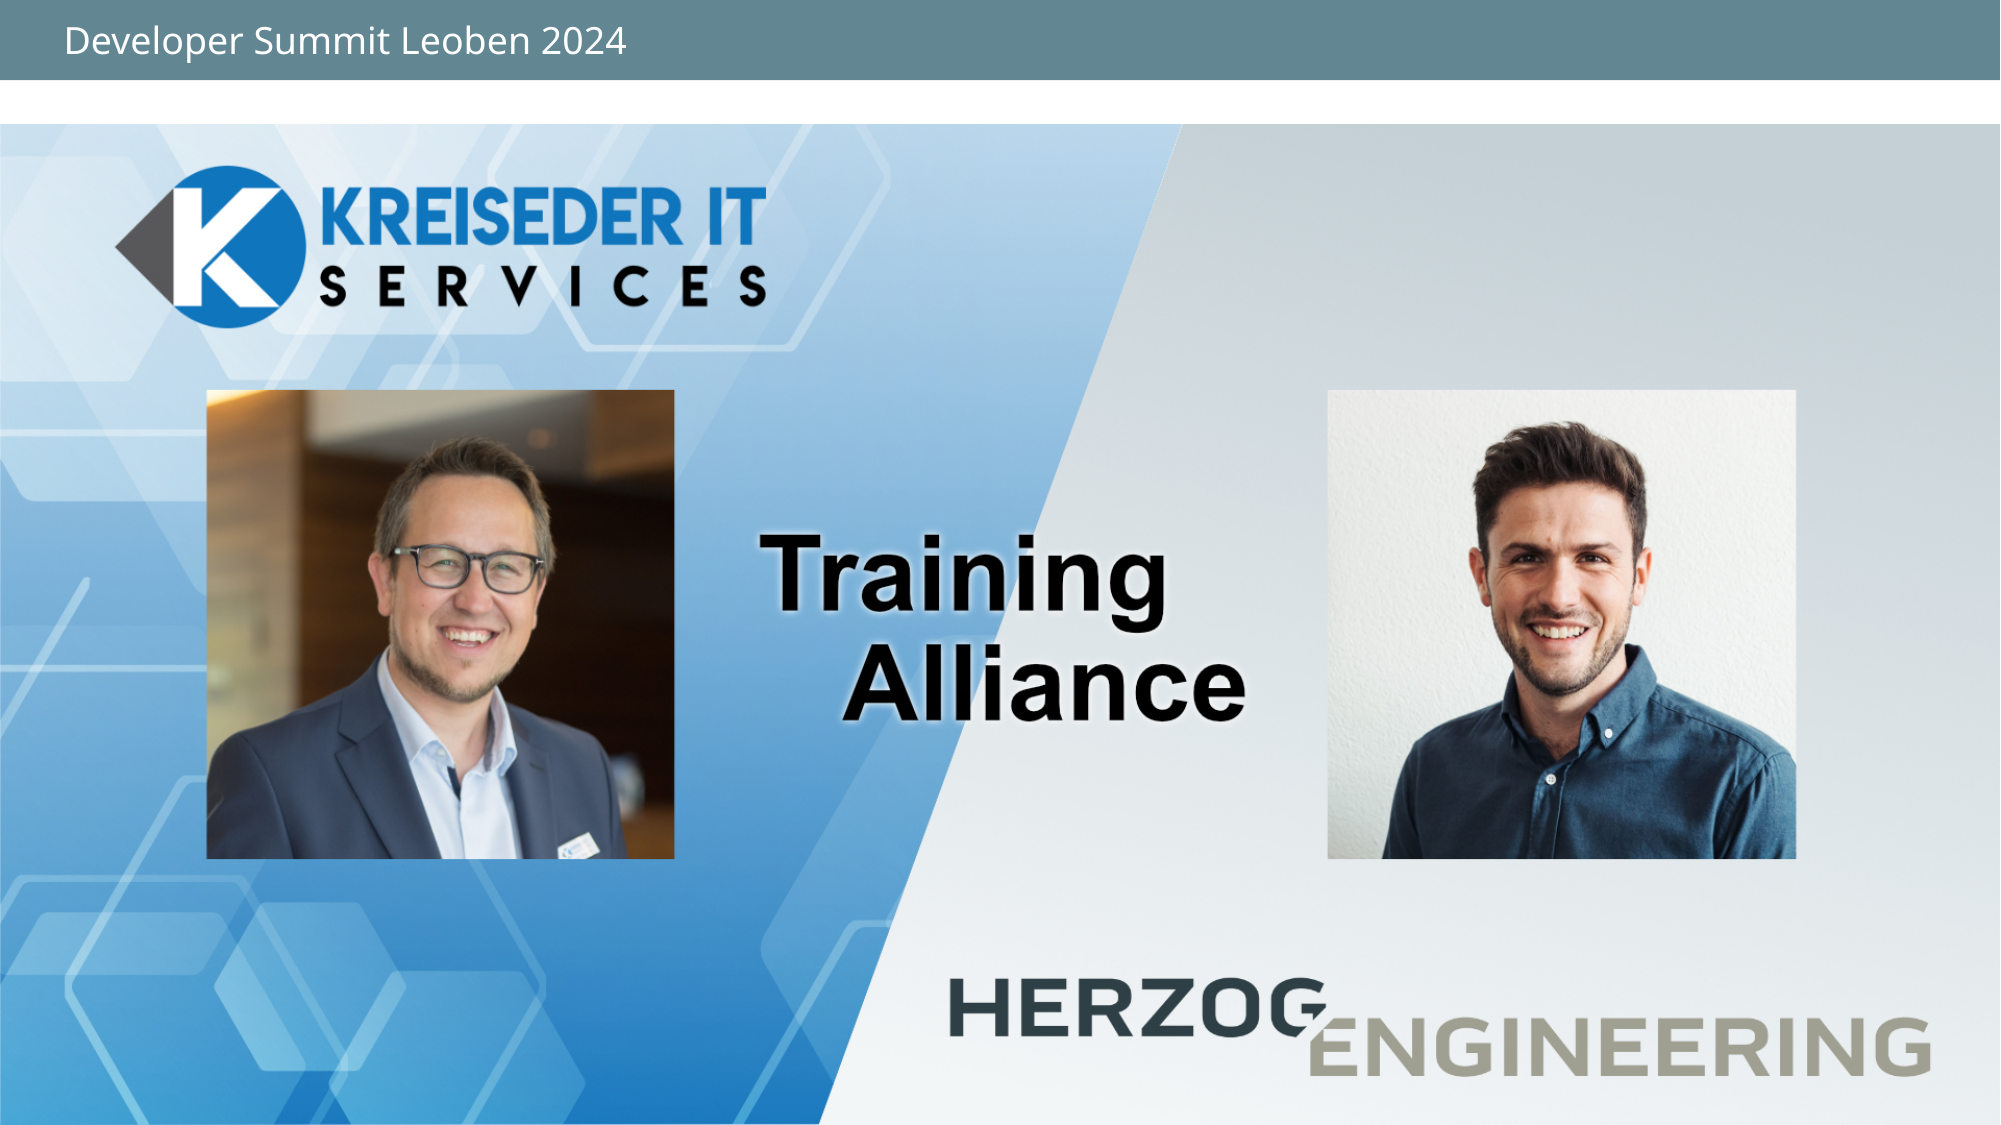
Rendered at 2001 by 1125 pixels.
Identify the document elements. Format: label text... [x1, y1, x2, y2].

picture [0, 124, 2000, 1125]
text_box Developer Summit Leoben 2024 [0, 0, 2000, 81]
